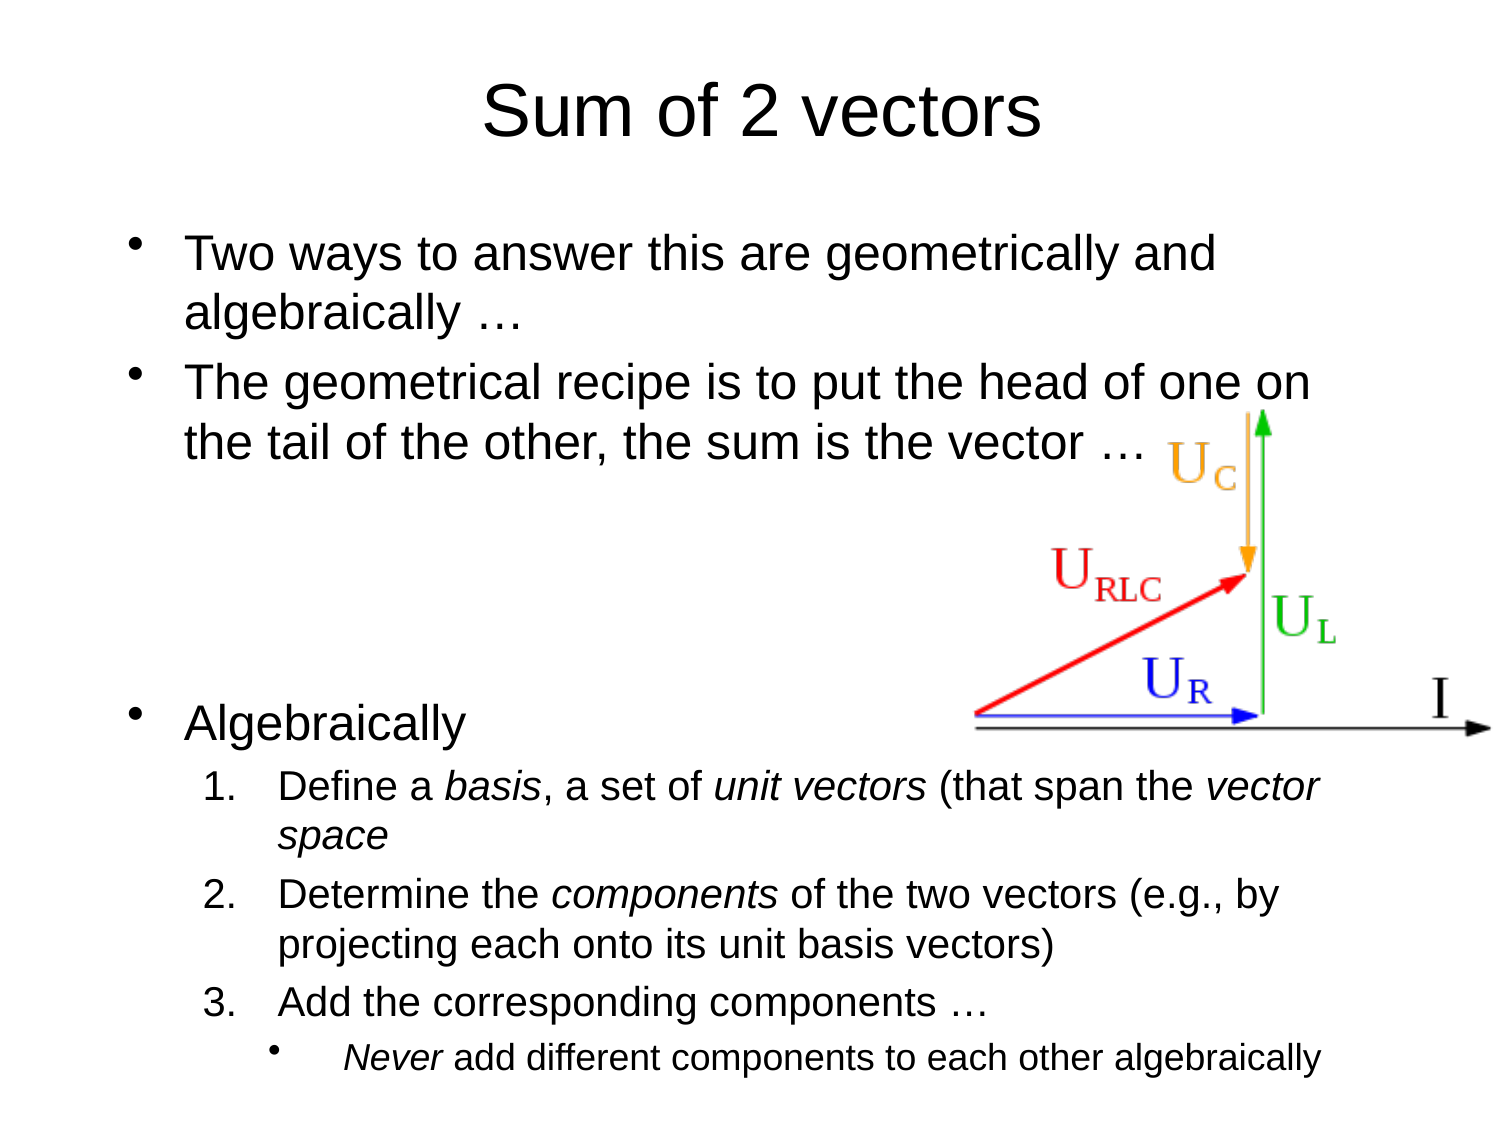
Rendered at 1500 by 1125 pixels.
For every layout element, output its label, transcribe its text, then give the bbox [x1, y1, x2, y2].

picture [952, 389, 1500, 748]
list Two ways to answer this are geometrically and algebraically … The geometrical recipe is to put the head of one on the tail of the other, the sum is the vector … Algebraically Define a basis, a set of unit vectors (that span the vector space Determine the components of the two vectors (e.g., by projecting each onto its unit basis vectors) Add the corresponding components … Never add different components to each other algebraically [112, 212, 1388, 1074]
title Sum of 2 vectors [125, 12, 1400, 200]
